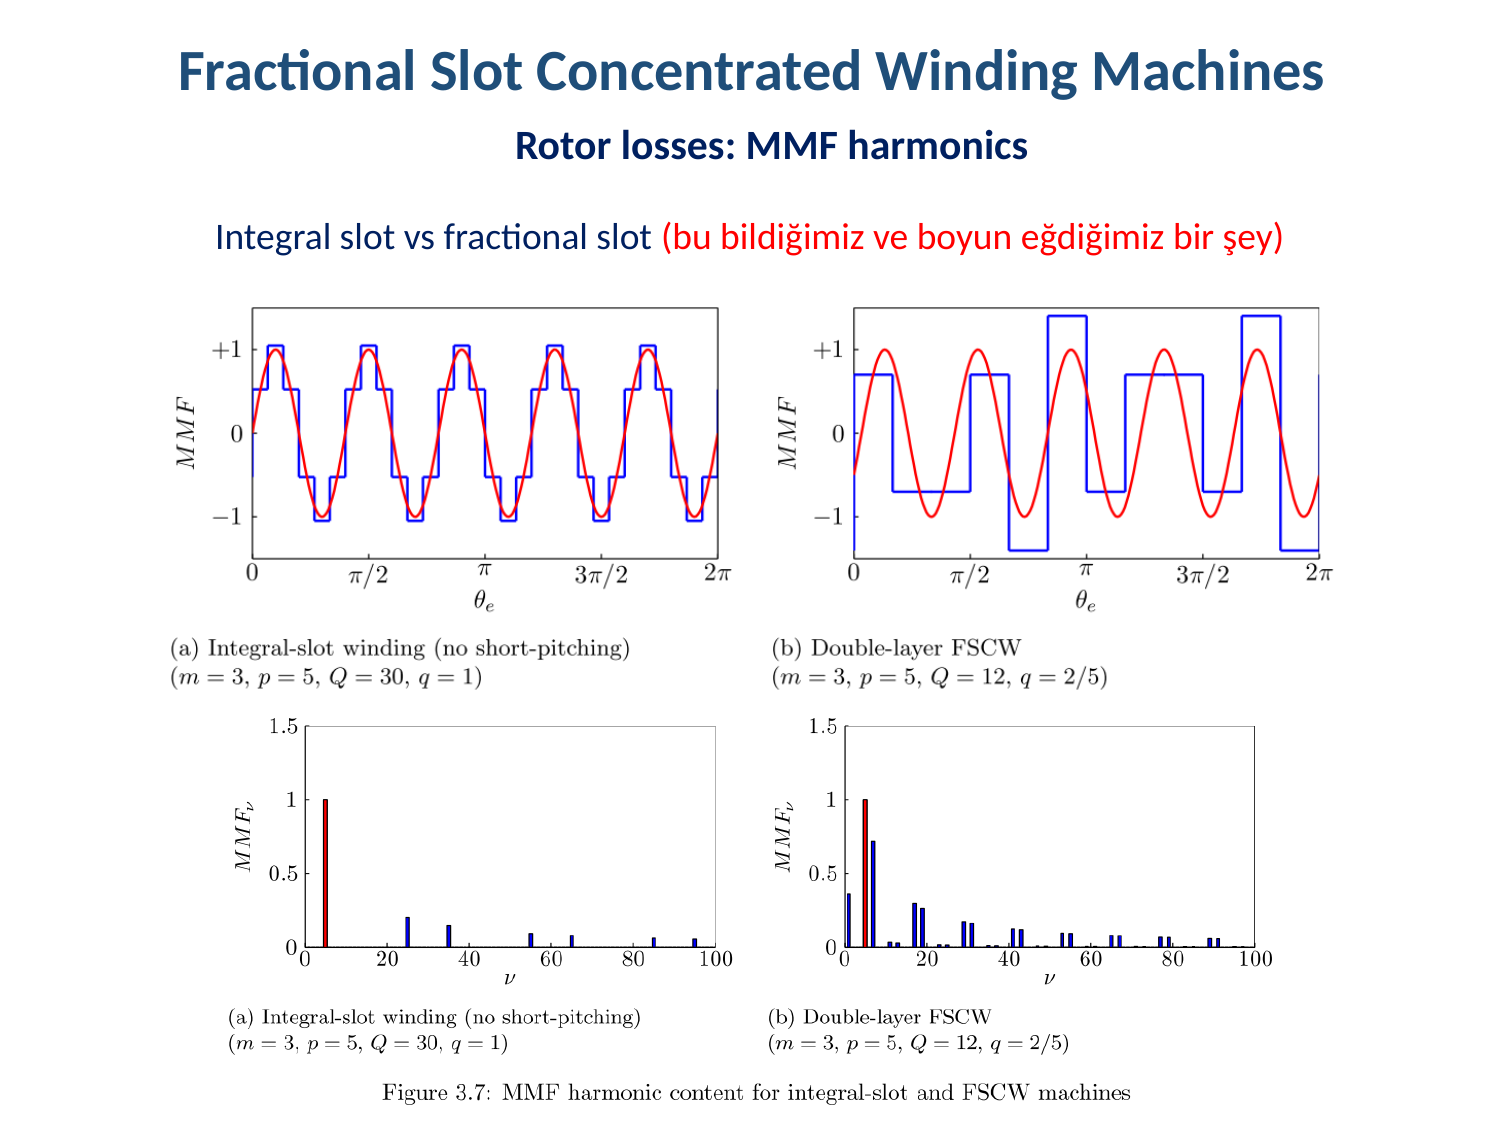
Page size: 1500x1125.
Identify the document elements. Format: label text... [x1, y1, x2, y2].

text_box Integral slot vs fractional slot (bu bildiğimiz ve boyun eğdiğimiz bir şey) [0, 204, 1500, 265]
text_box Fractional Slot Concentrated Winding Machines [78, 24, 1425, 110]
text_box Rotor losses: MMF harmonics [54, 110, 1490, 176]
picture [159, 293, 1345, 1108]
